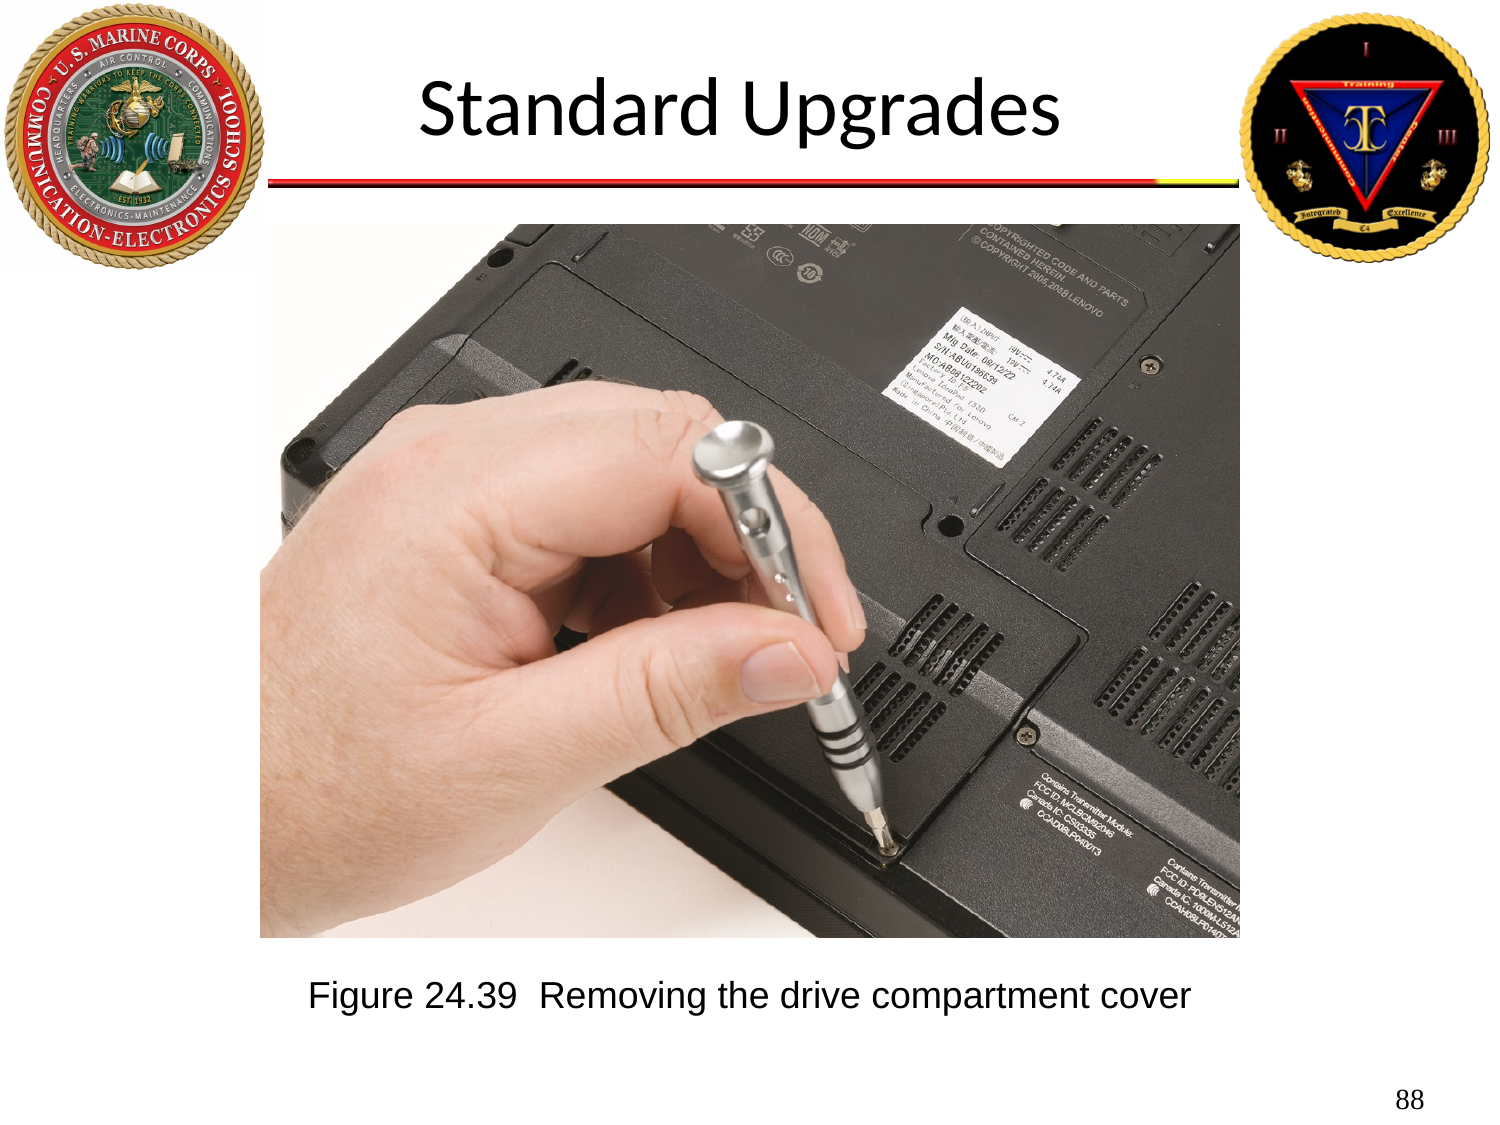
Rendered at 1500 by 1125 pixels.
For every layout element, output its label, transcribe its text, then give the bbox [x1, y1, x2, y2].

text_box Figure 24.39 Removing the drive compartment cover [292, 967, 1207, 1025]
picture [0, 0, 268, 274]
title Standard Upgrades [75, 45, 1425, 233]
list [260, 224, 1240, 938]
picture [1239, 12, 1490, 263]
